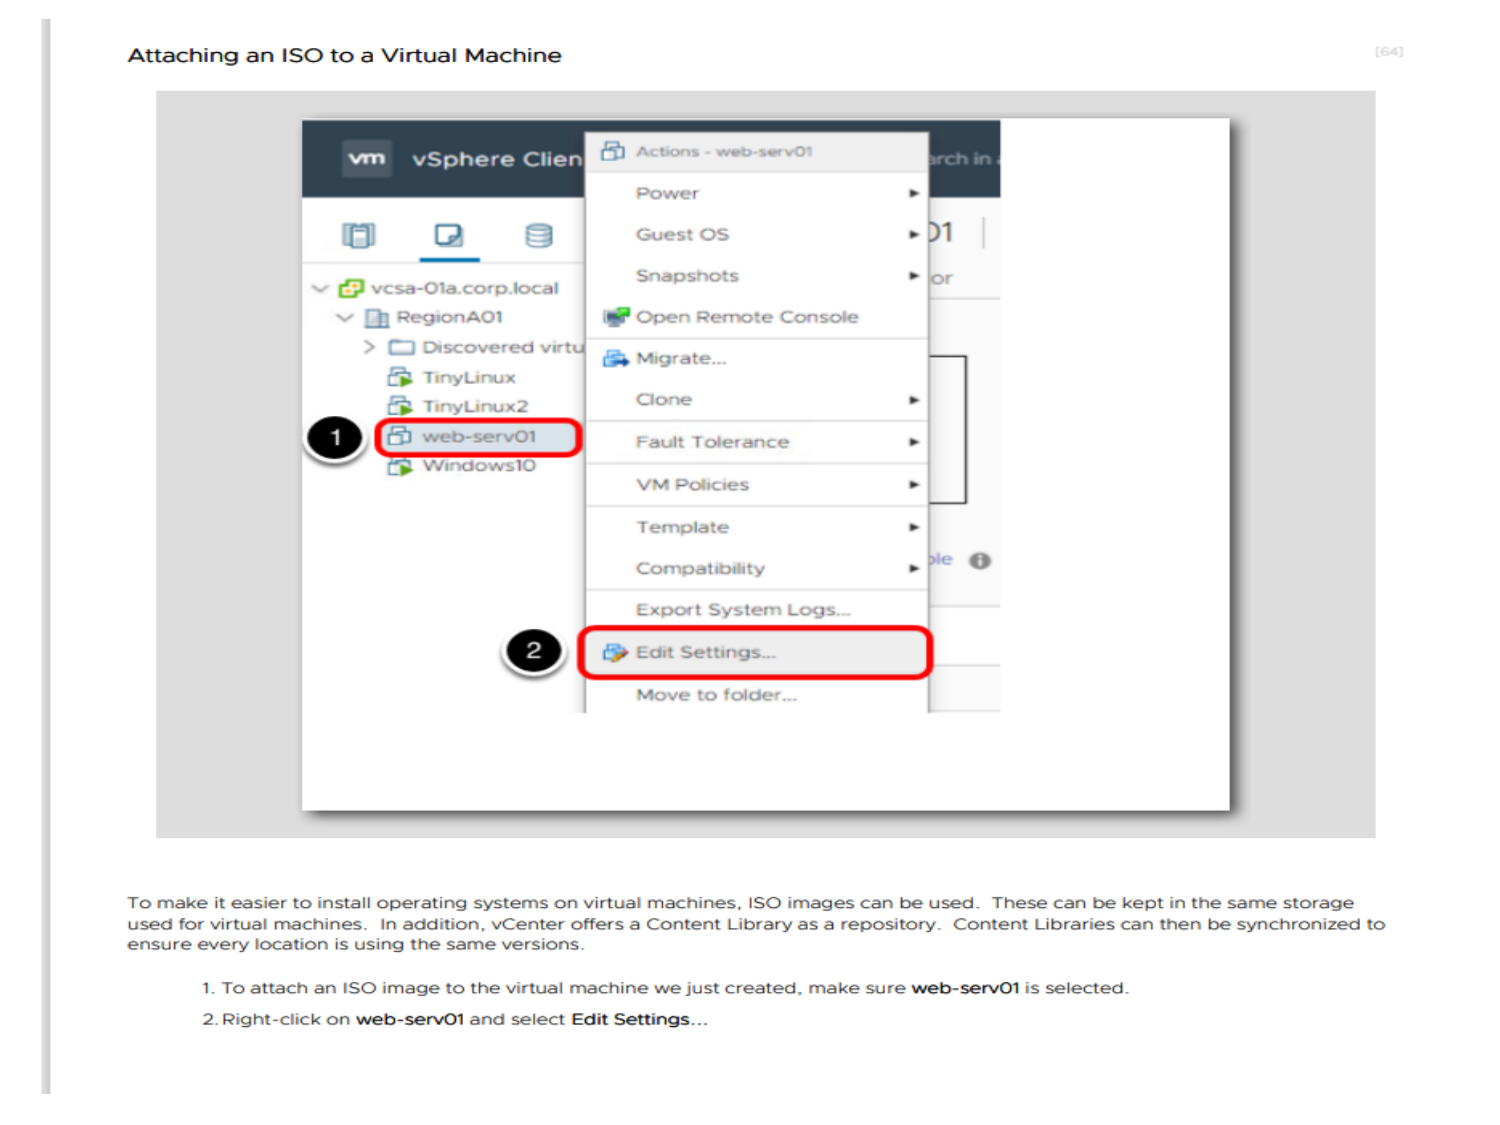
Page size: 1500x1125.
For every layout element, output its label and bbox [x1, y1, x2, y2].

list [41, 18, 1448, 1095]
